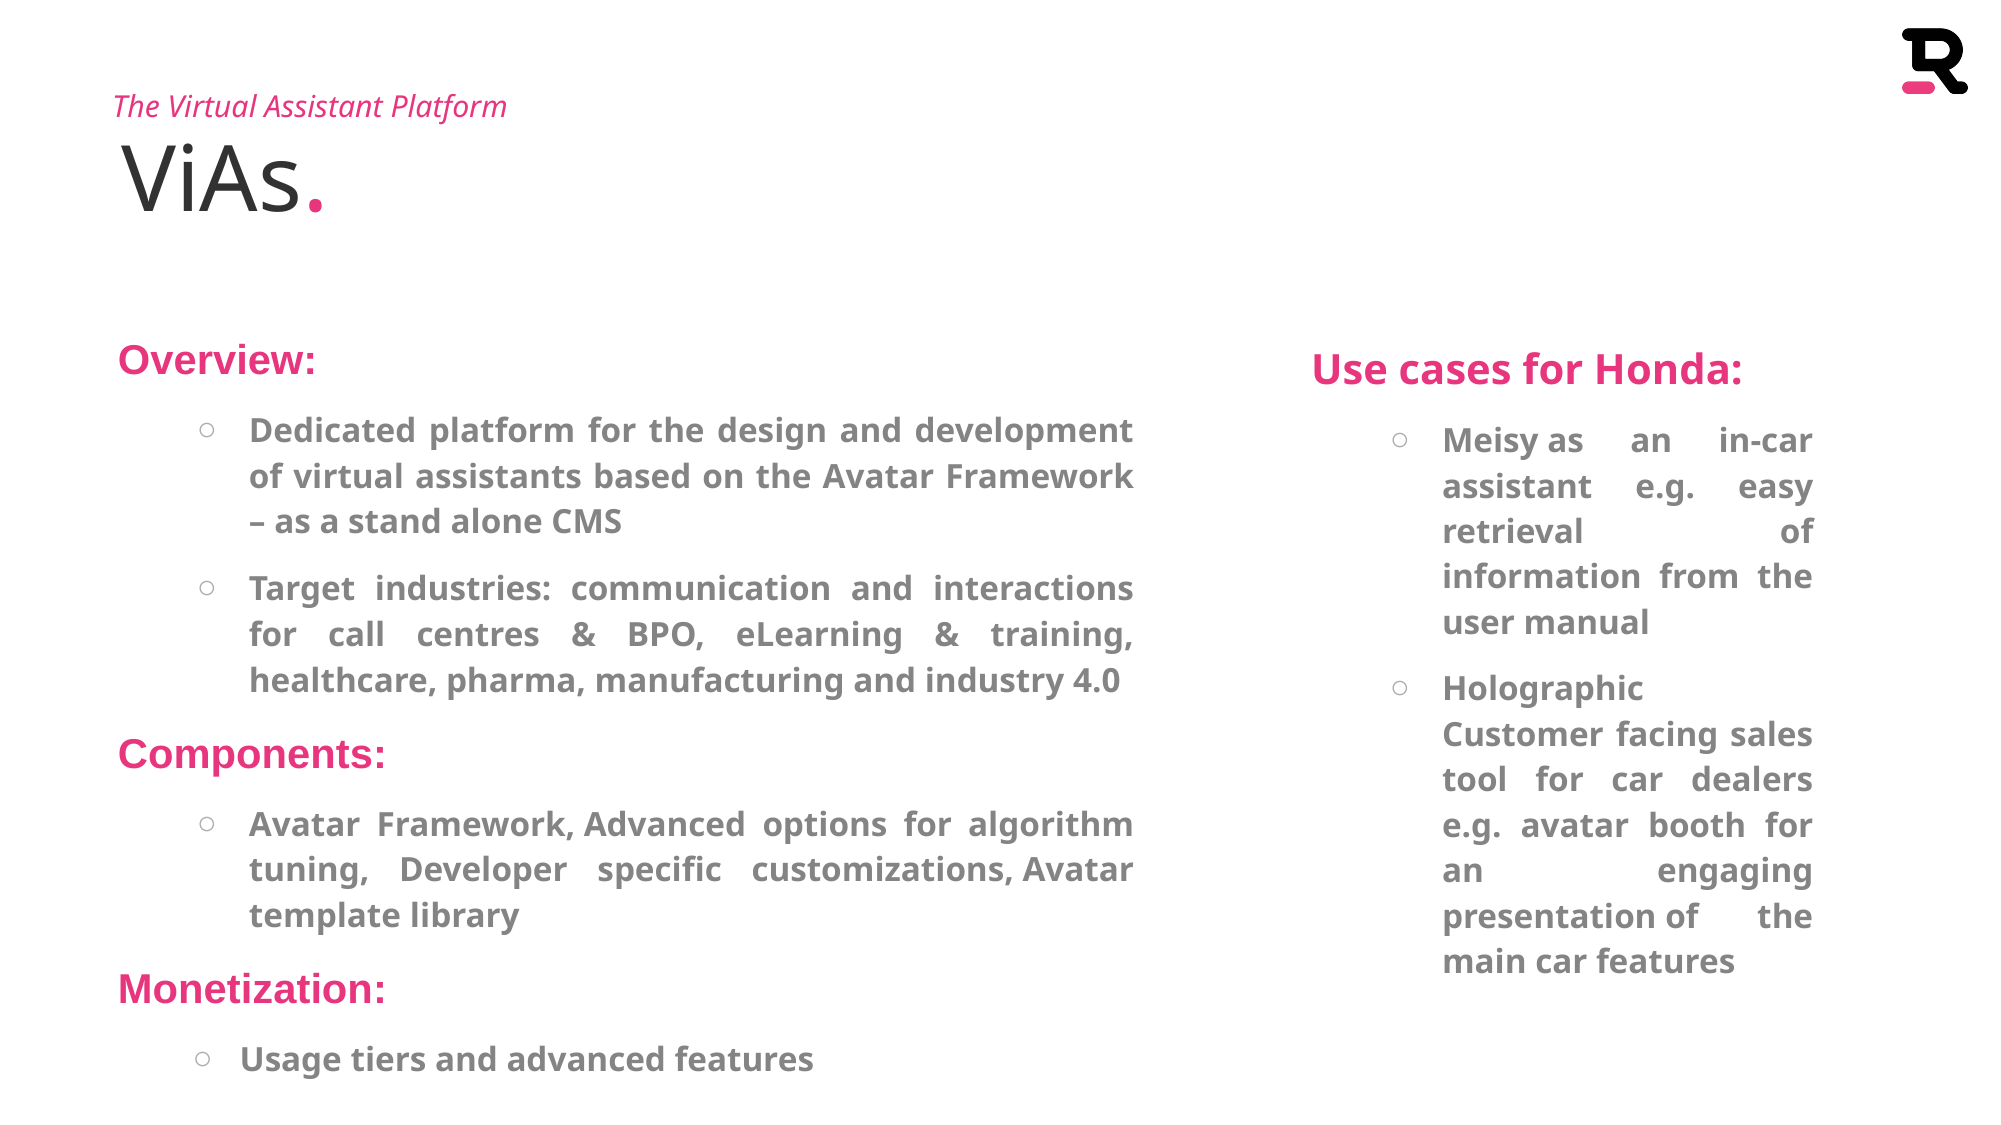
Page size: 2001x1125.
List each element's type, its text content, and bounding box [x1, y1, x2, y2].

picture [1834, 0, 2000, 162]
text_box ViAs. [101, 172, 1035, 279]
text_box Use cases for Honda: Meisy as an in-car assistant e.g. easy retrieval of information from the user manual Holographic Customer facing sales tool for car dealers e.g. avatar booth for an engaging presentation of the main car features [1272, 315, 1834, 1001]
text_box Overview: Dedicated platform for the design and development of virtual assistants based on the Avatar Framework – as a stand alone CMS Target industries: communication and interactions for call centres & BPO, eLearning & training, healthcare, pharma, manufacturing and industry 4.0 Components: Avatar Framework, Advanced options for algorithm tuning, Developer specific customizations, Avatar template library Monetization: Usage tiers and advanced features [79, 306, 1156, 991]
text_box The Virtual Assistant Platform [85, 40, 1135, 172]
